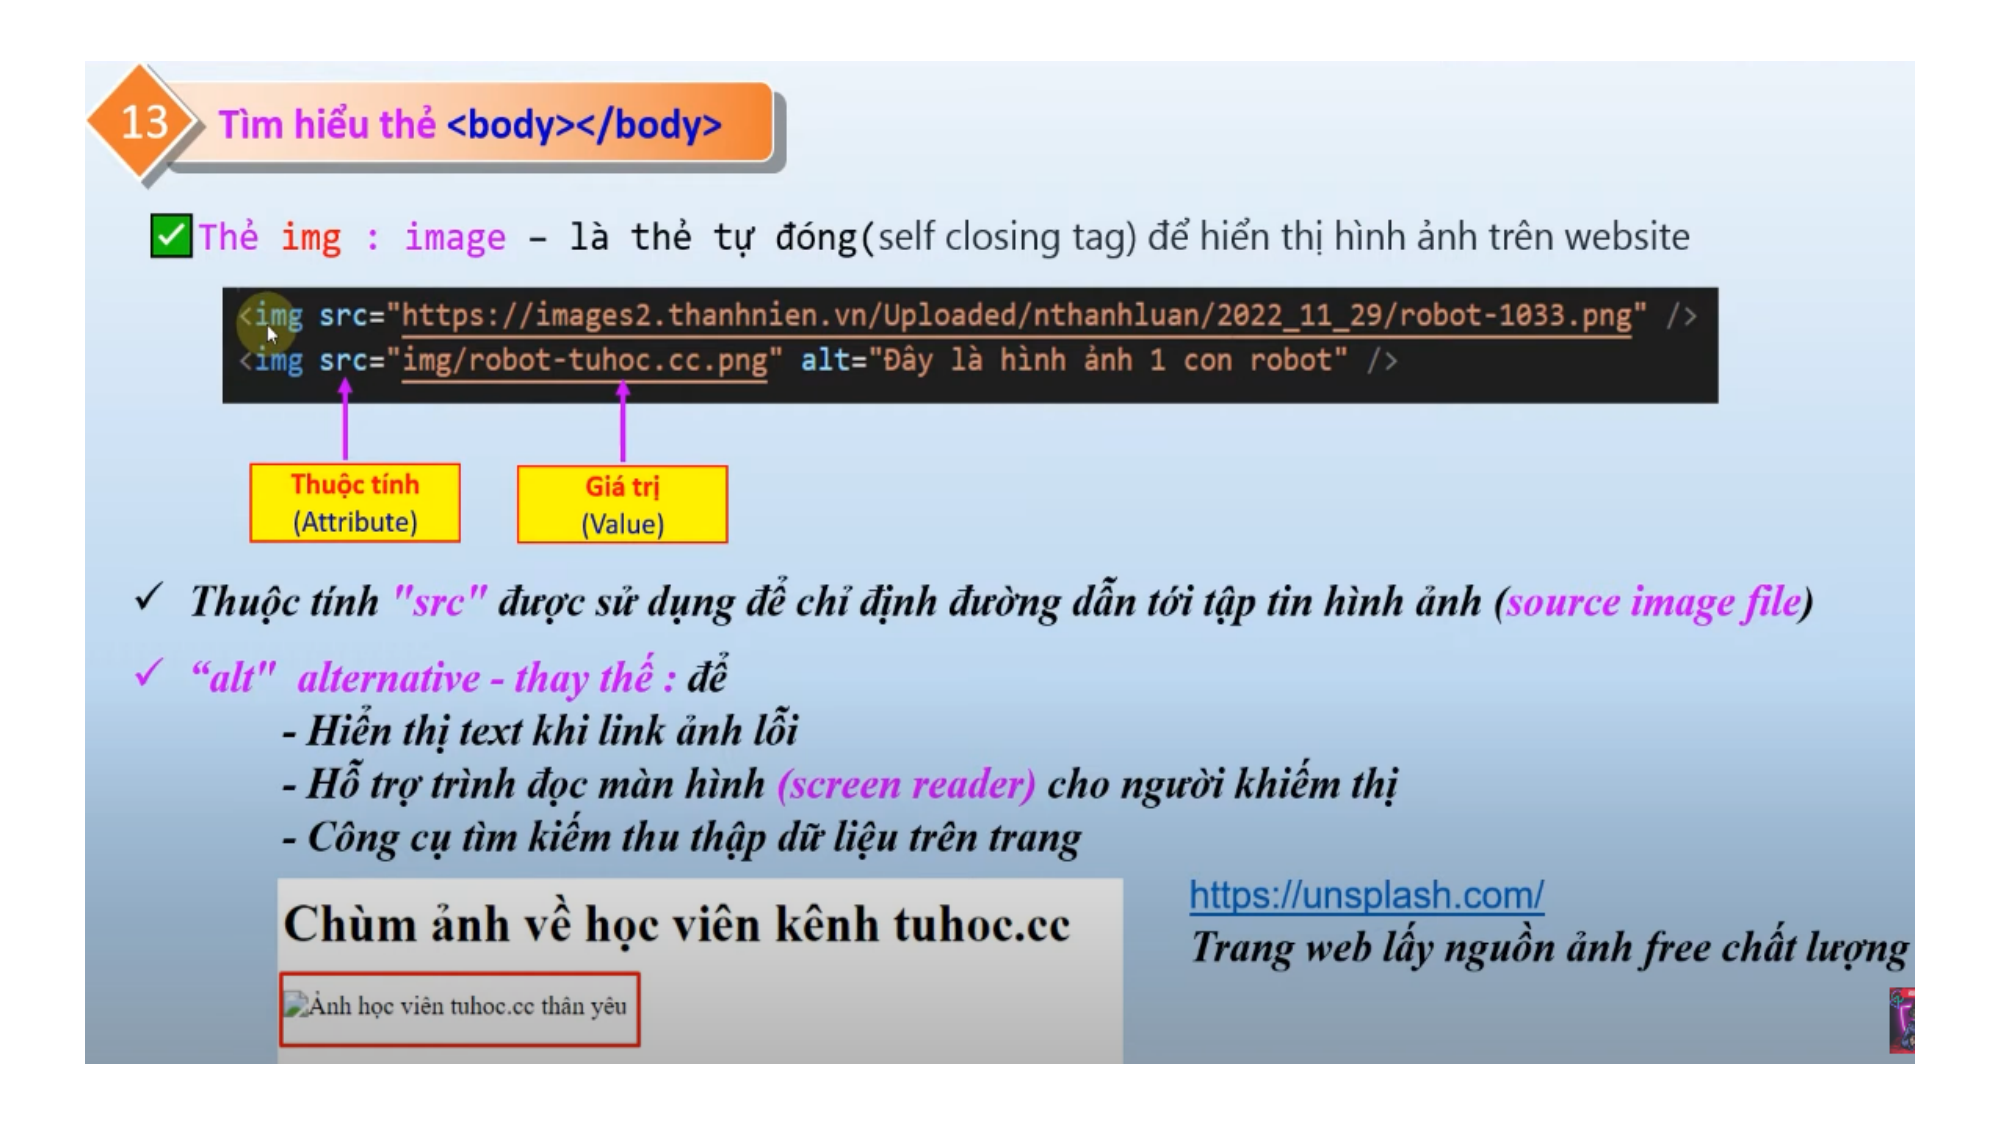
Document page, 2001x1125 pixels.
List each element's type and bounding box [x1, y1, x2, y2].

picture [85, 61, 1915, 1064]
